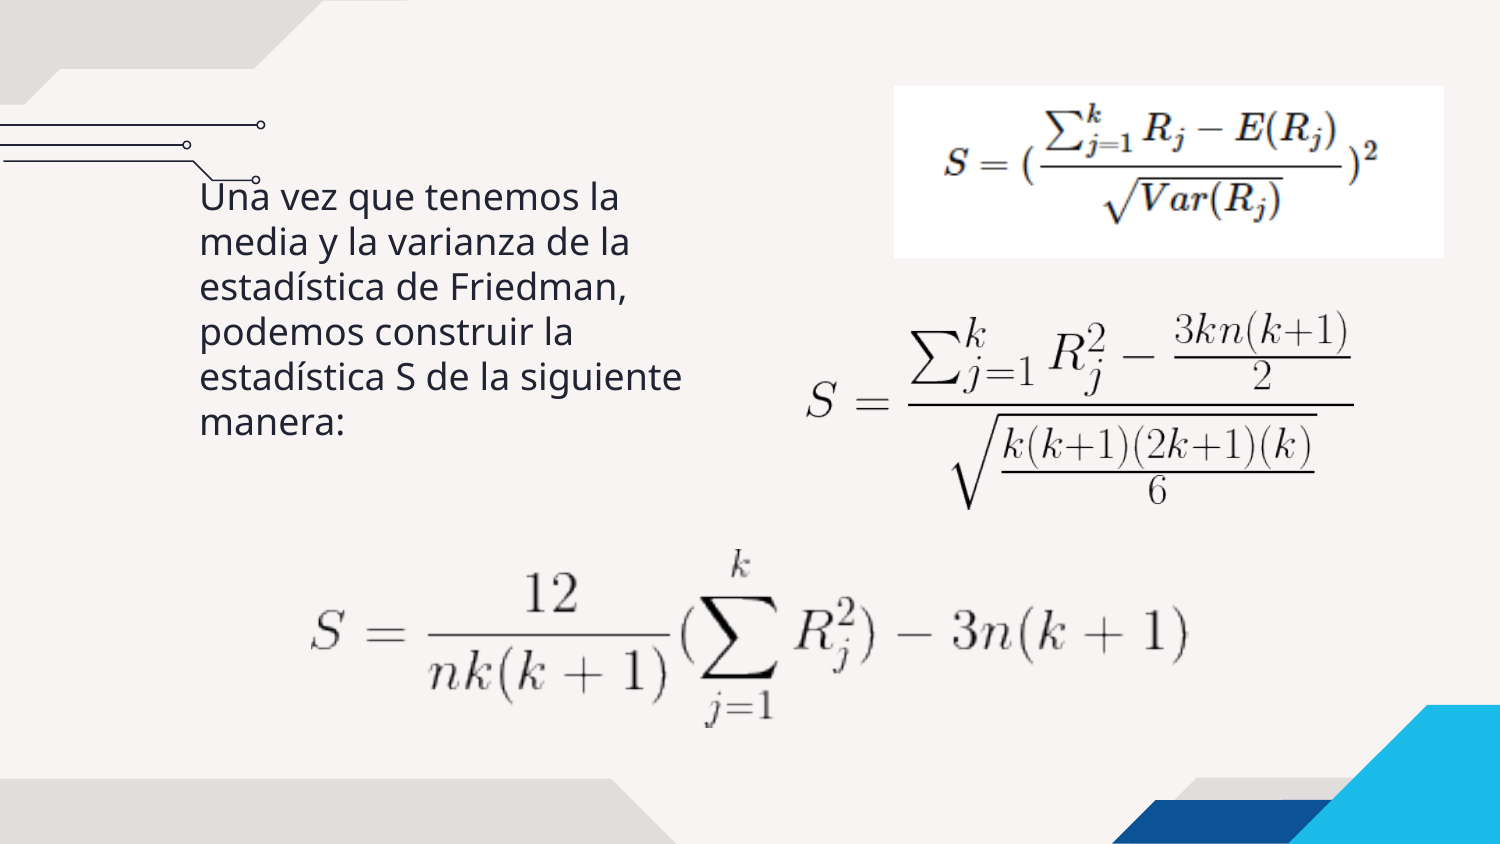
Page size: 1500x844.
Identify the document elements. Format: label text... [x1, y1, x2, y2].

picture [311, 549, 1189, 729]
picture [894, 85, 1444, 259]
title Una vez que tenemos la media y la varianza de la estadística de Friedman, podemos construir la estadística S de la siguiente manera: [184, 186, 705, 458]
picture [804, 309, 1354, 510]
